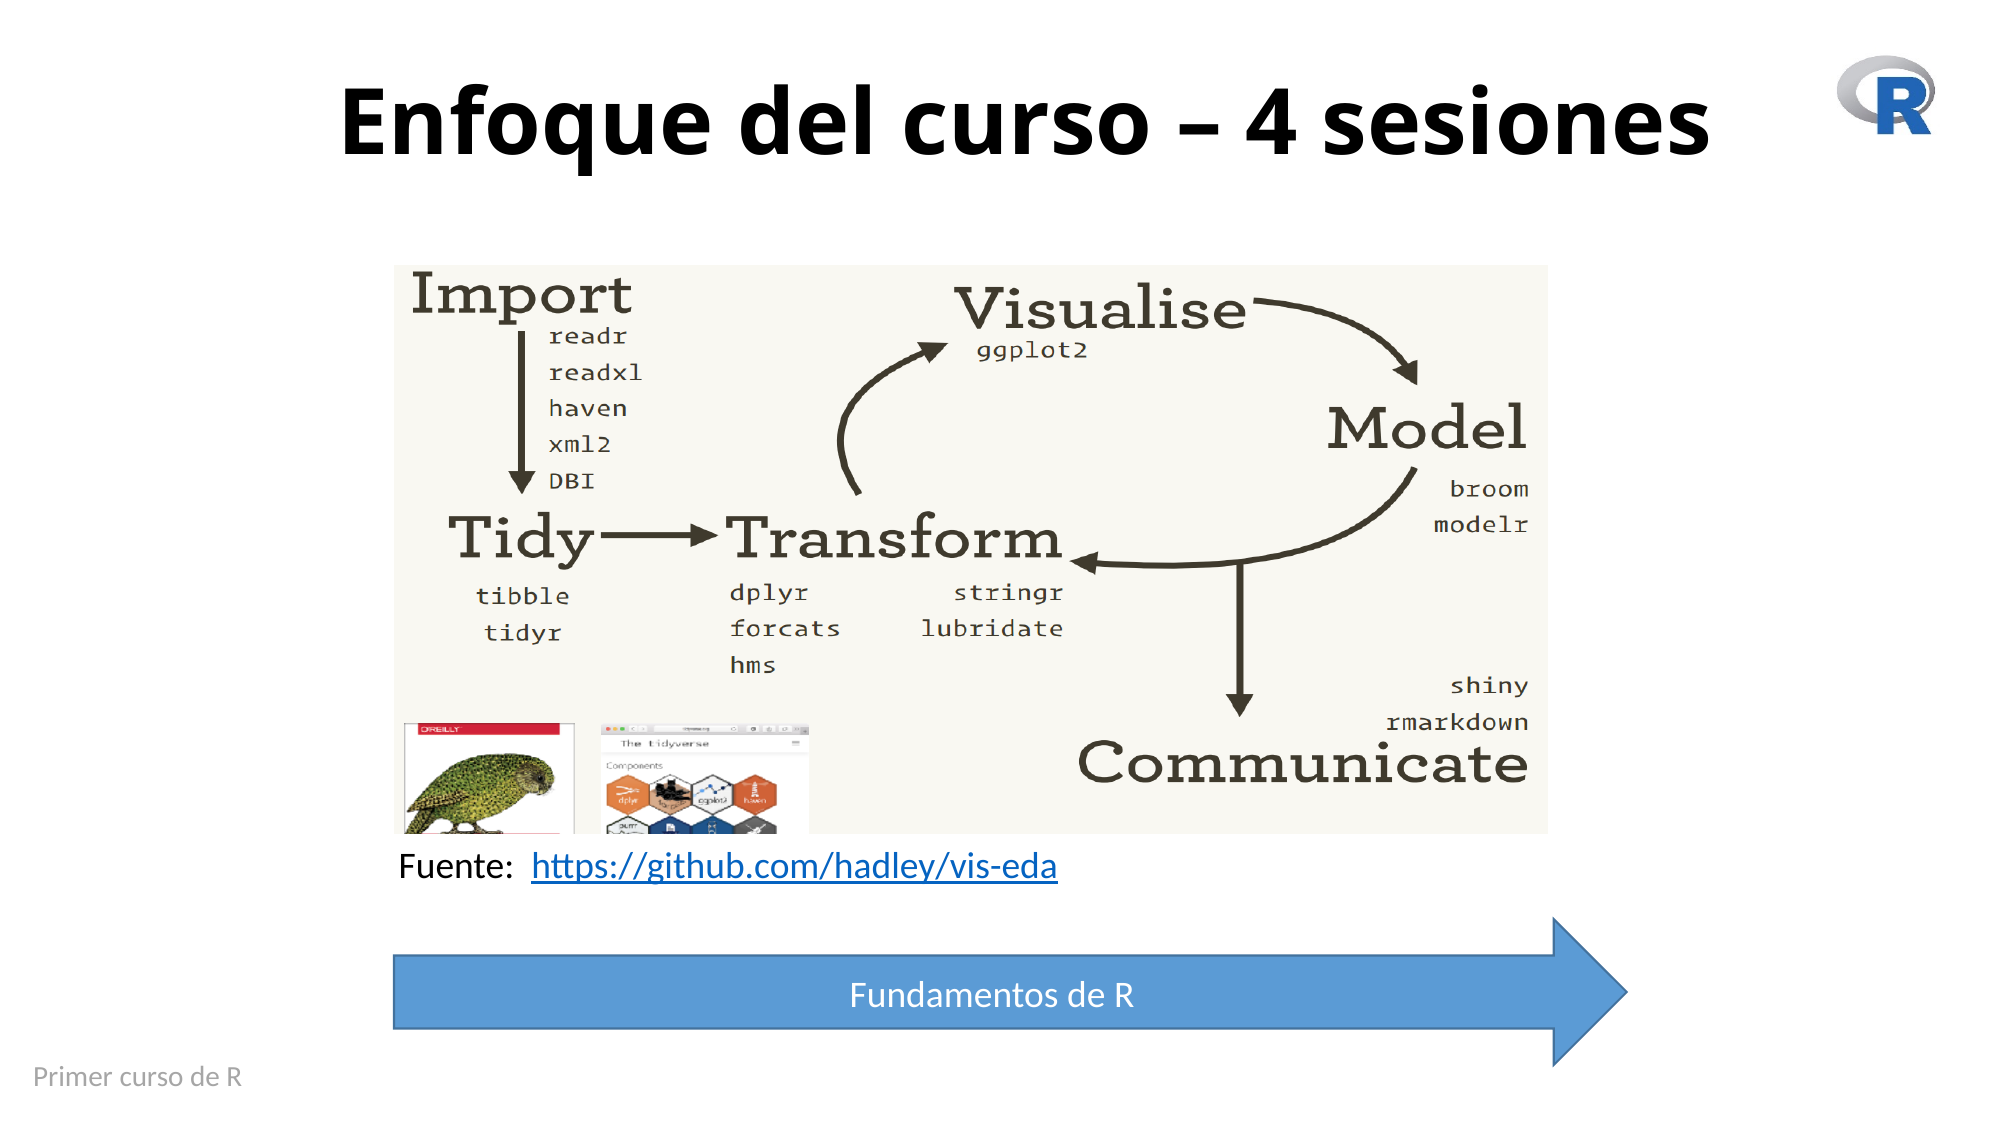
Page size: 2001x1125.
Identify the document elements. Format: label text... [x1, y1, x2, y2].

text_box Fuente: https://github.com/hadley/vis-eda [383, 833, 1074, 894]
text_box Fundamentos de R [392, 916, 1629, 1068]
title Enfoque del curso – 4 sesiones [322, 53, 1779, 196]
picture [1831, 47, 1940, 172]
text_box Primer curso de R [18, 1050, 258, 1100]
picture [393, 265, 1548, 834]
